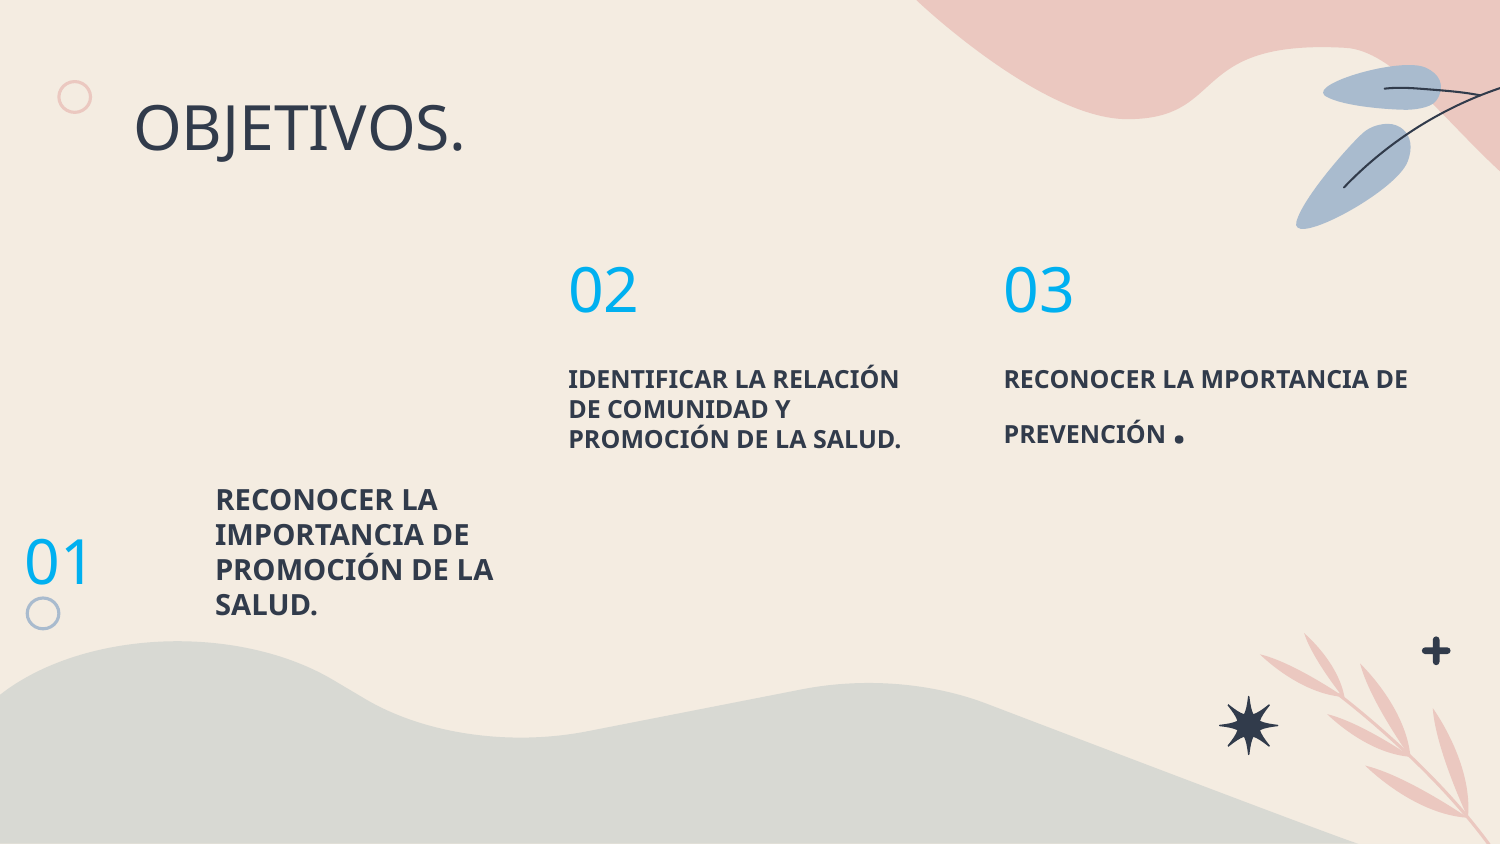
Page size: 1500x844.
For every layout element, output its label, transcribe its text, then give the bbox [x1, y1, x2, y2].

subtitle RECONOCER LA IMPORTANCIA DE PROMOCIÓN DE LA SALUD. [125, 466, 512, 639]
subtitle IDENTIFICAR LA RELACIÓN DE COMUNIDAD Y PROMOCIÓN DE LA SALUD. [553, 326, 947, 469]
title 01 [10, 519, 125, 600]
title OBJETIVOS. [118, 72, 1291, 167]
title 02 [553, 247, 733, 326]
text_box [1219, 695, 1279, 756]
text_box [1296, 2, 1445, 251]
title 03 [988, 247, 1168, 326]
subtitle RECONOCER LA MPORTANCIA DE PREVENCIÓN . [988, 326, 1430, 469]
